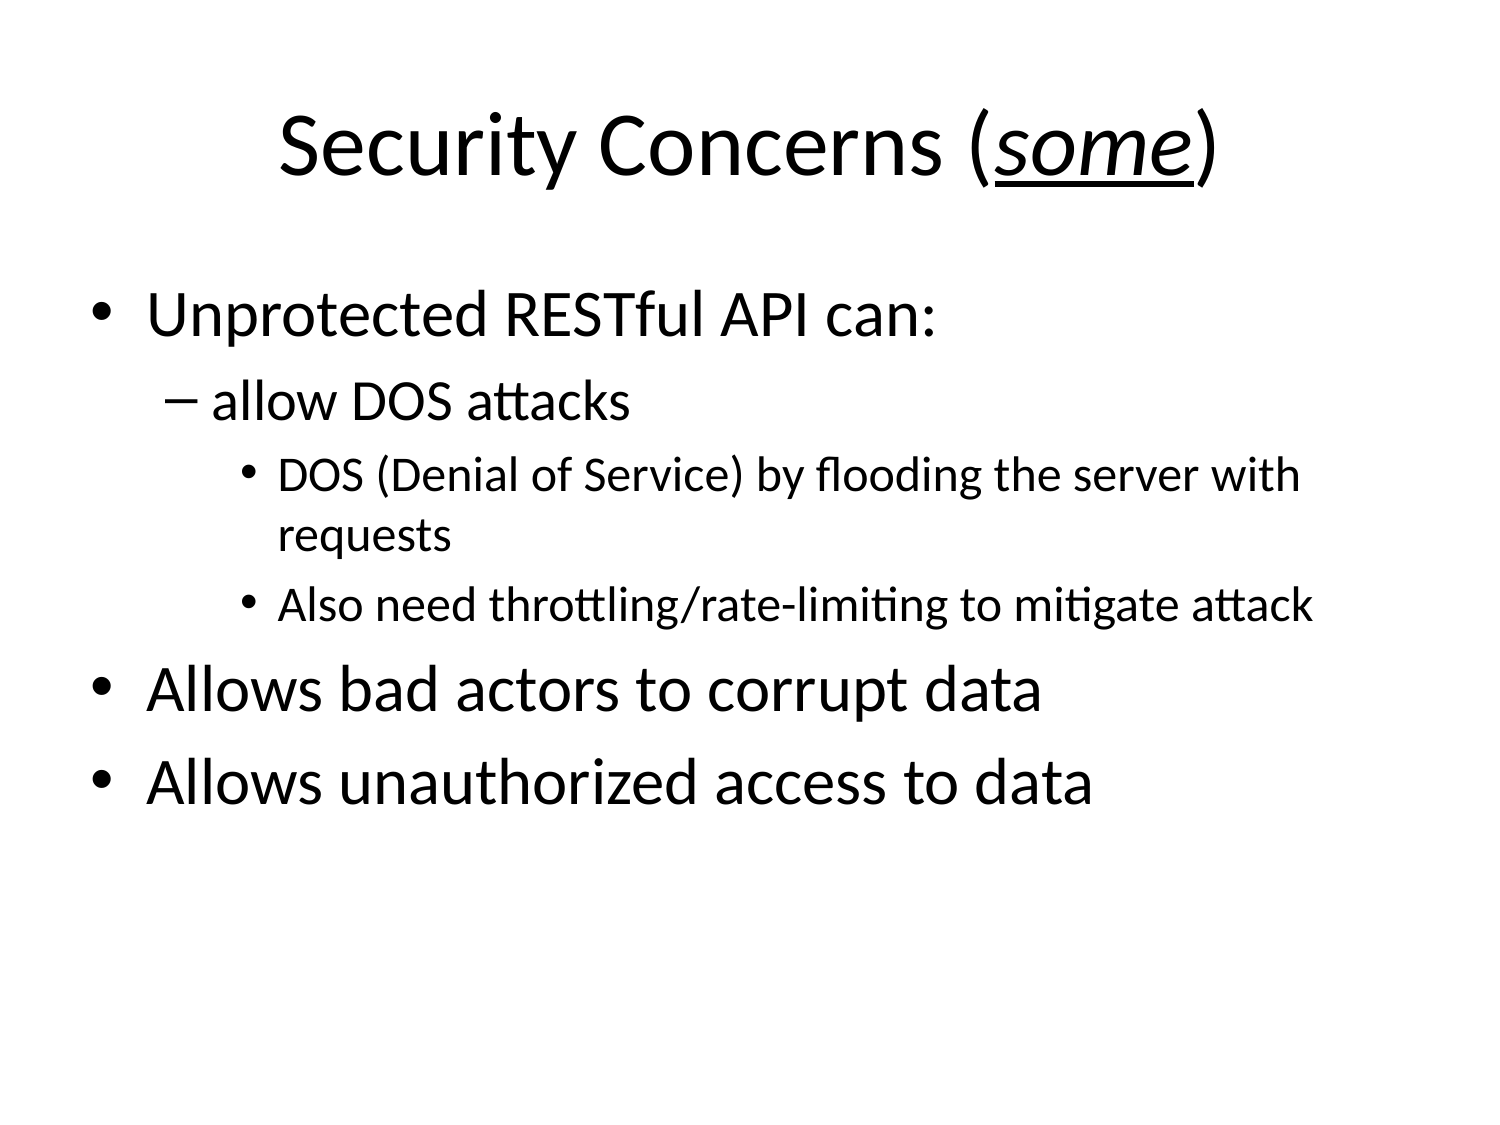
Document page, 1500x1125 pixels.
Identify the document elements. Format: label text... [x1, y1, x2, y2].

title Security Concerns (some) [75, 45, 1425, 233]
list Unprotected RESTful API can: allow DOS attacks DOS (Denial of Service) by flooding the server with requests Also need throttling/rate-limiting to mitigate attack Allows bad actors to corrupt data Allows unauthorized access to data [75, 262, 1425, 1005]
